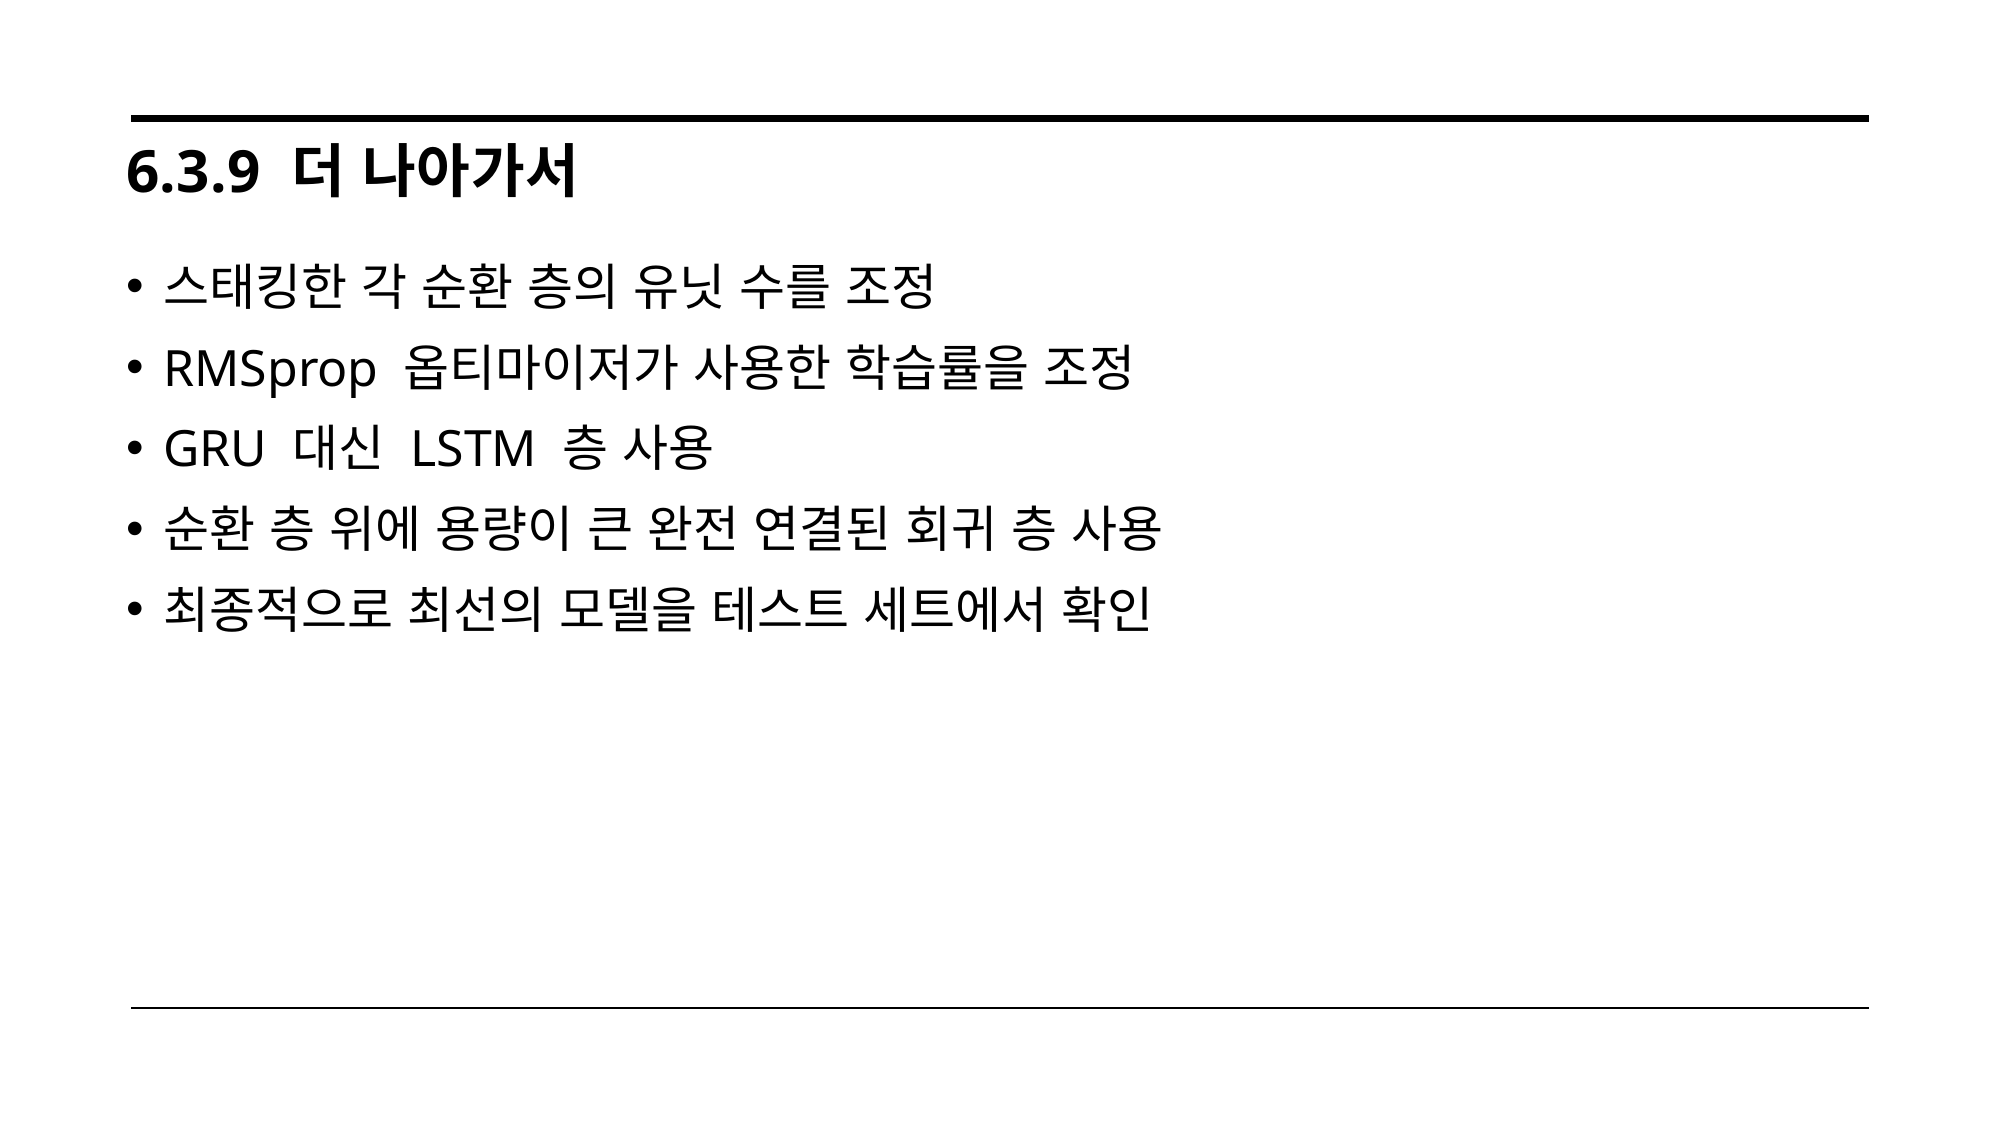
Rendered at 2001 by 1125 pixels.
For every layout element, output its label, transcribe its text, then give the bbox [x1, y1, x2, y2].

list 스태킹한 각 순환 층의 유닛 수를 조정 RMSprop 옵티마이저가 사용한 학습률을 조정 GRU 대신 LSTM 층 사용 순환 층 위에 용량이 큰 완전 연결된 회귀 층 사용 최종적으로 최선의 모델을 테스트 세트에서 확인 [111, 247, 1522, 991]
title 6.3.9 더 나아가서 [111, 126, 1522, 247]
